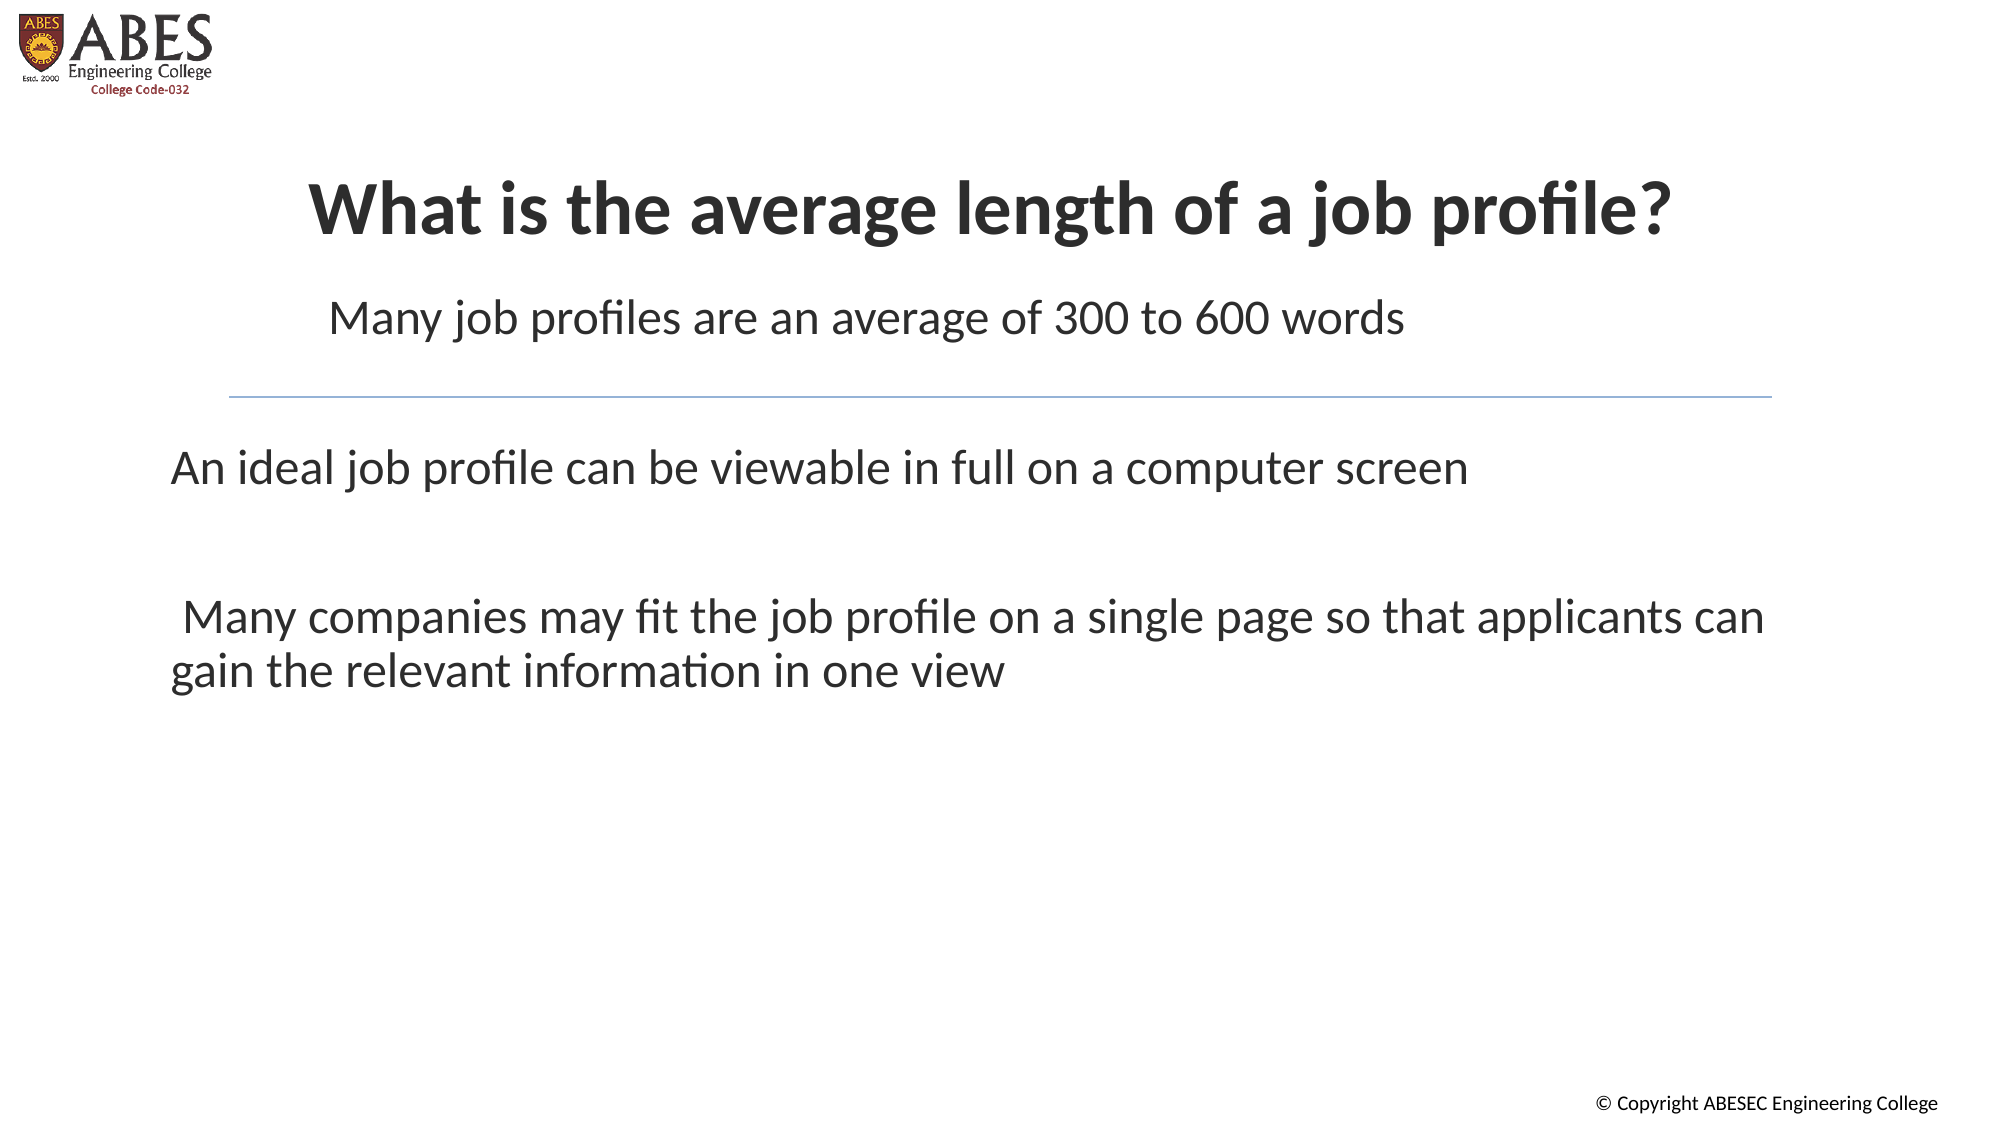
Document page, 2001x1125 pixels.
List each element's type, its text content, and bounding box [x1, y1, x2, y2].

title RoleWhat is the average length of a job profile? f Communication [212, 161, 1788, 284]
picture [0, 4, 229, 106]
list Many job profiles are an average of 300 to 600 words An ideal job profile can be viewable in full on a computer screen Many companies may fit the job profile on a single page so that applicants can gain the relevant information in one view [149, 284, 1849, 1084]
